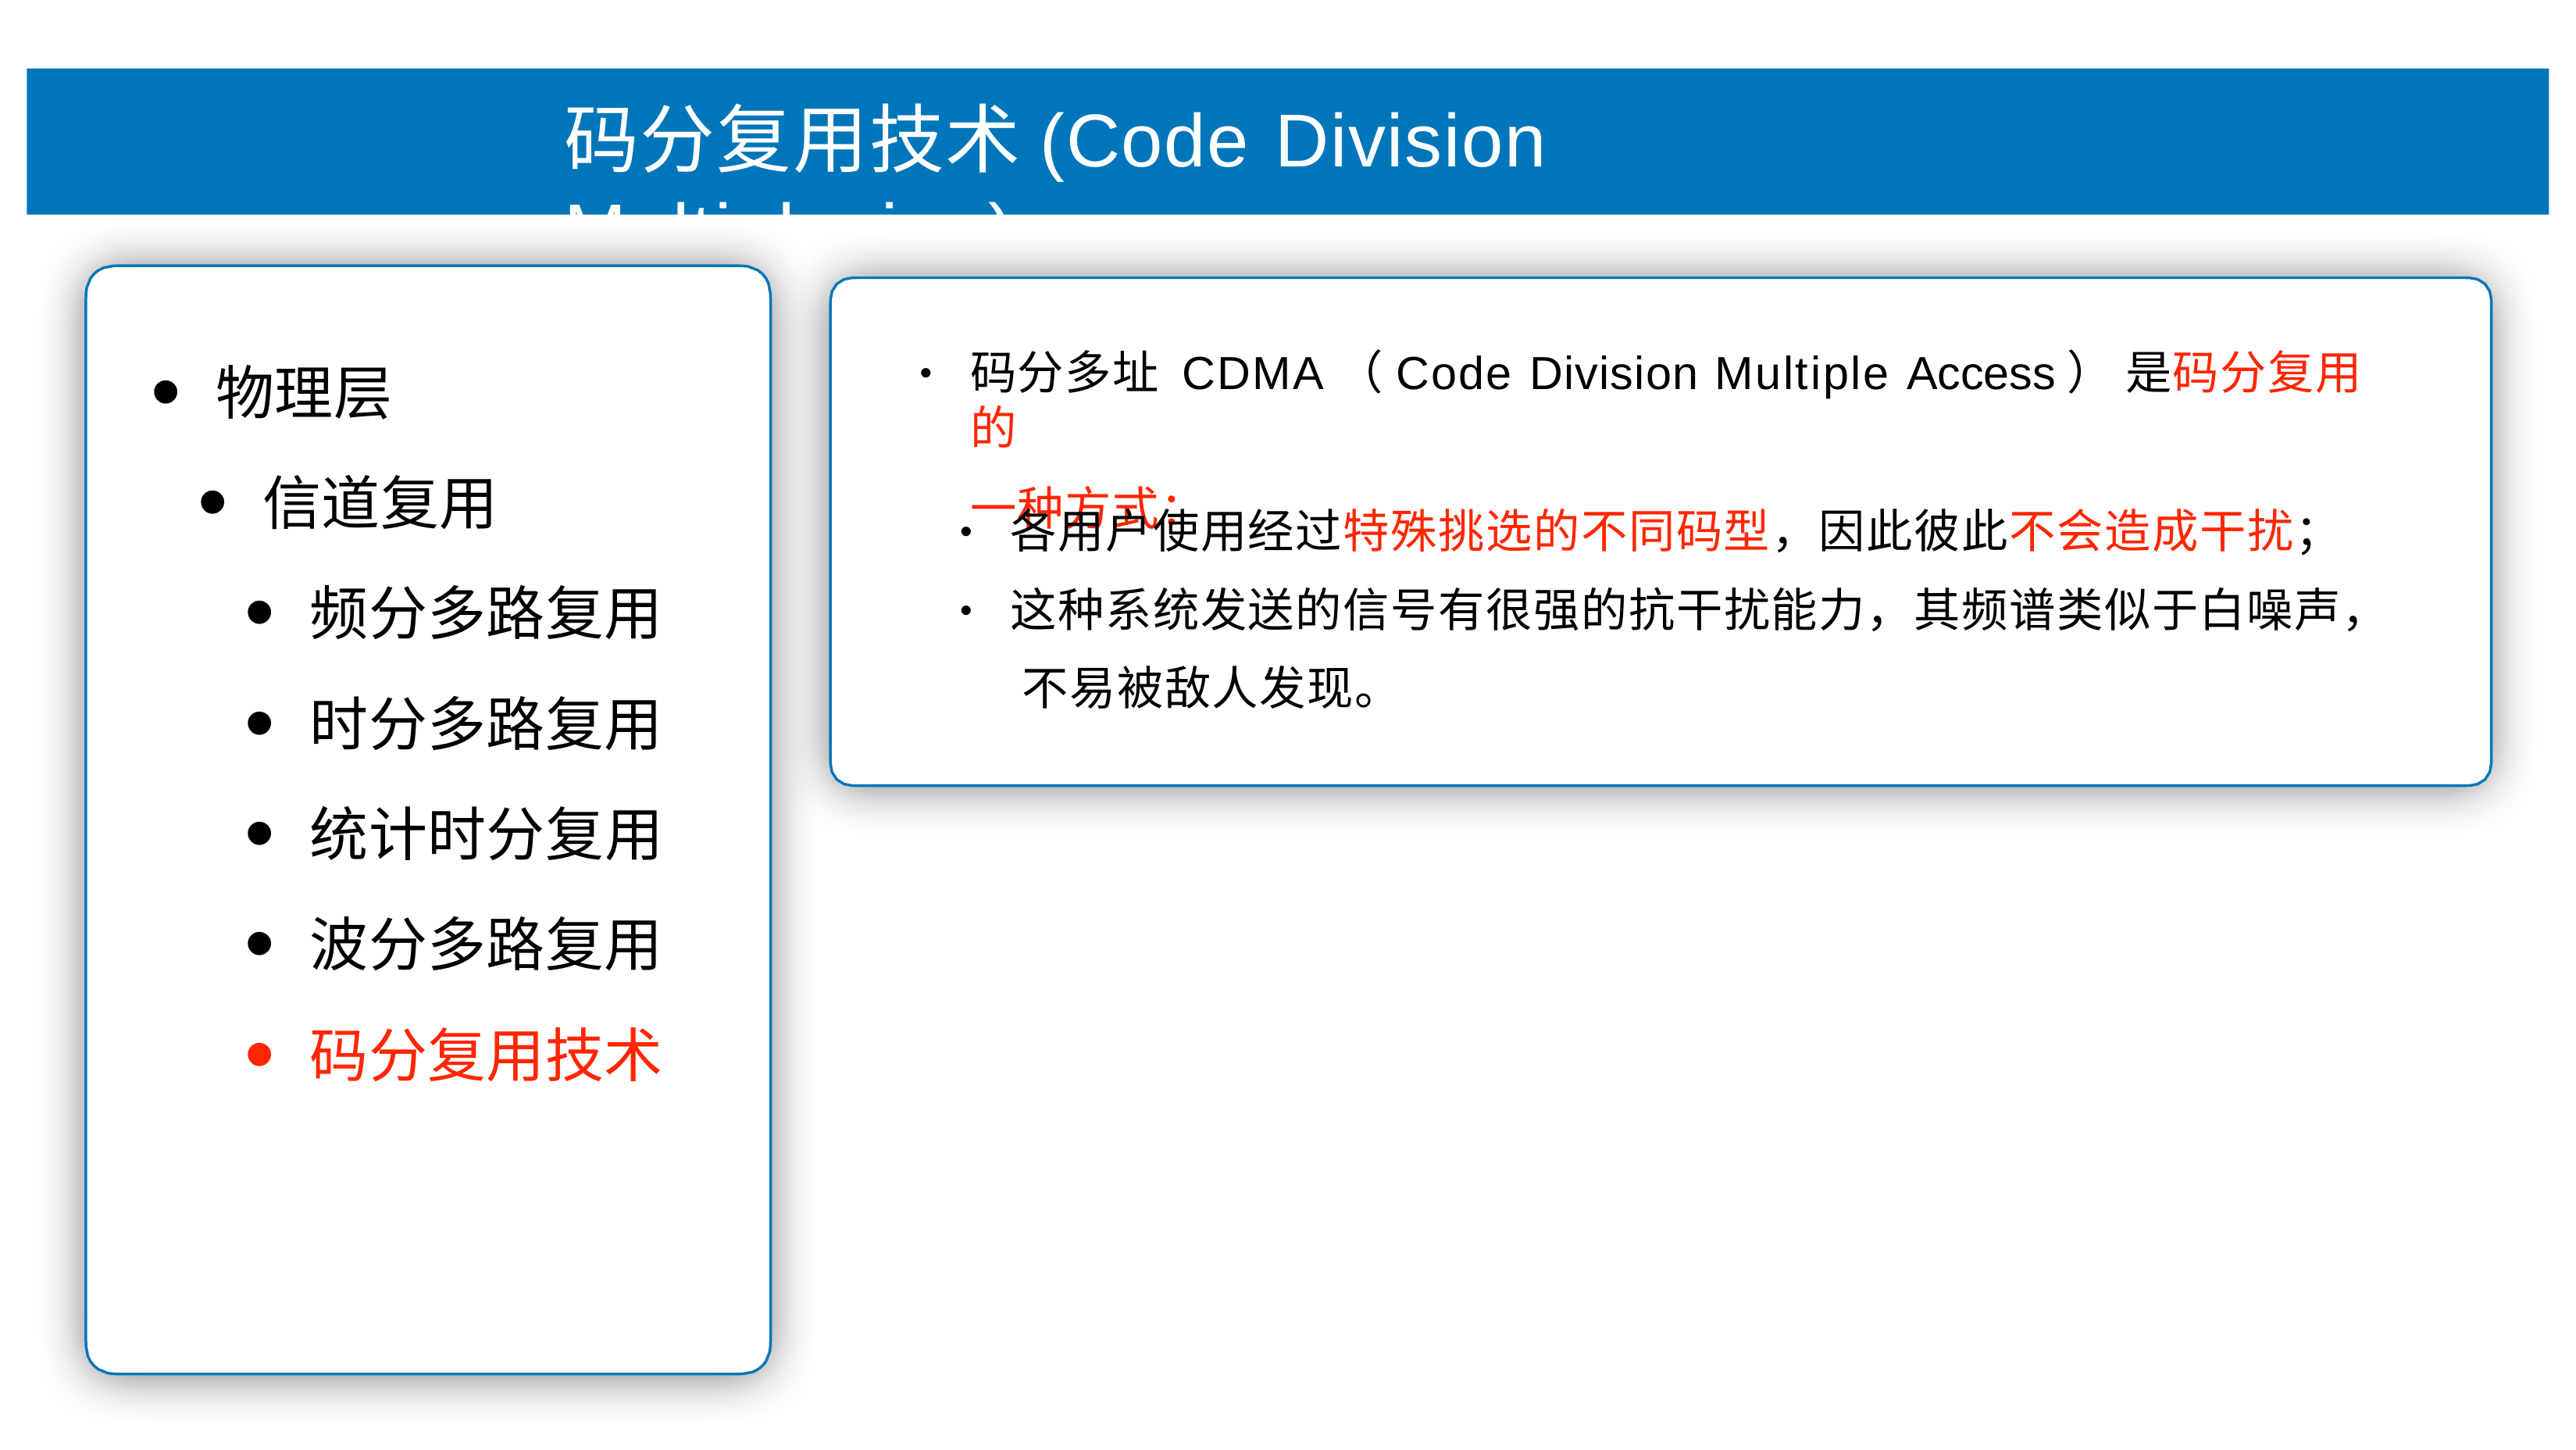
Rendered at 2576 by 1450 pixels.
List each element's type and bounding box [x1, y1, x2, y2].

text_box [27, 68, 2549, 215]
text_box [34, 217, 2542, 1428]
title [562, 90, 2015, 229]
